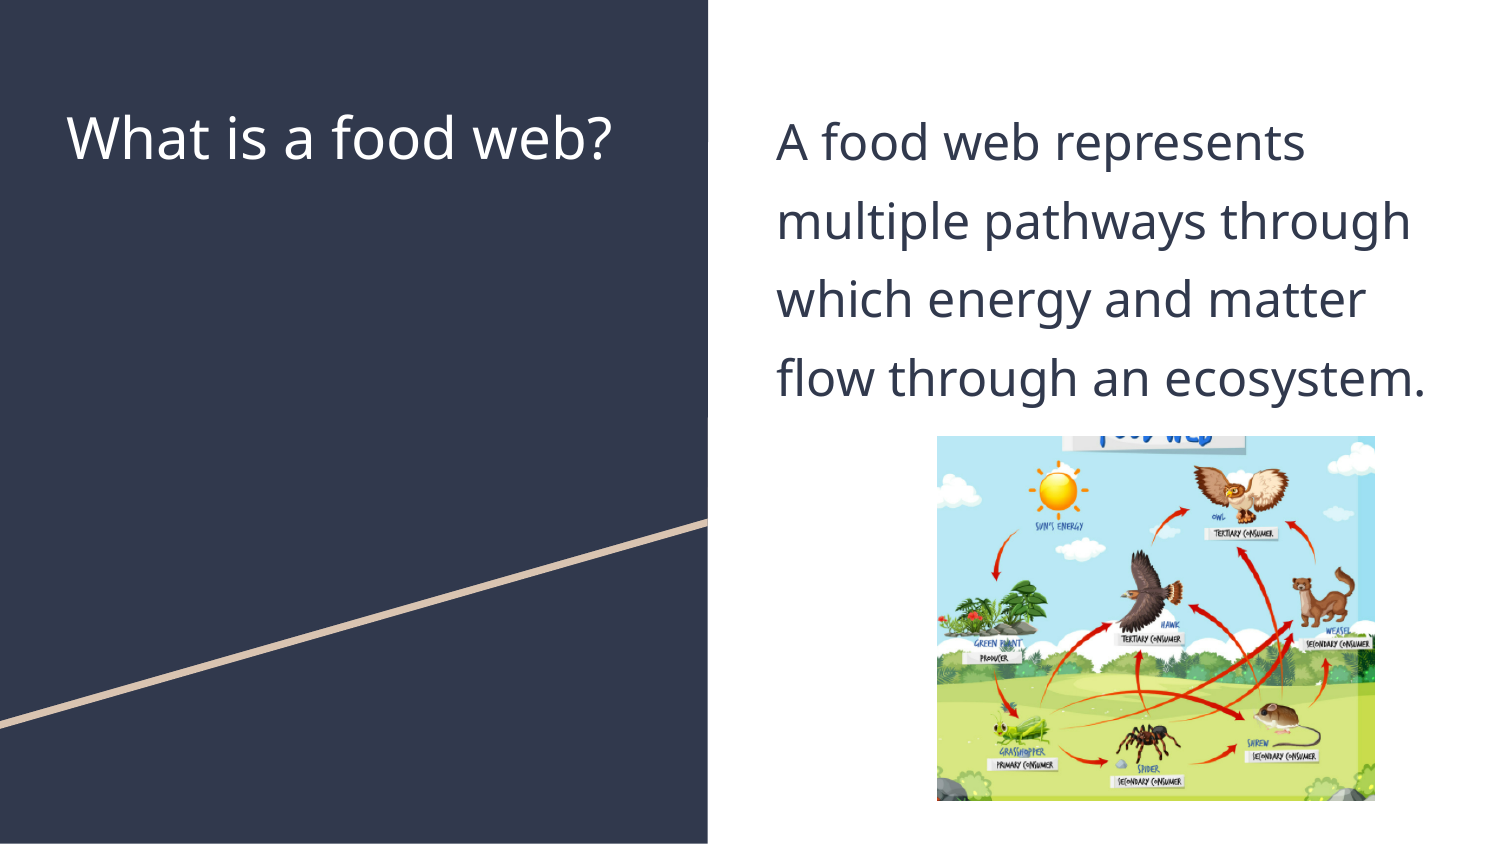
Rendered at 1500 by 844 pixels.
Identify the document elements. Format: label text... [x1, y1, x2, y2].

list A food web represents multiple pathways through which energy and matter flow through an ecosystem. [761, 82, 1446, 755]
picture [937, 436, 1376, 801]
title What is a food web? [51, 82, 660, 494]
